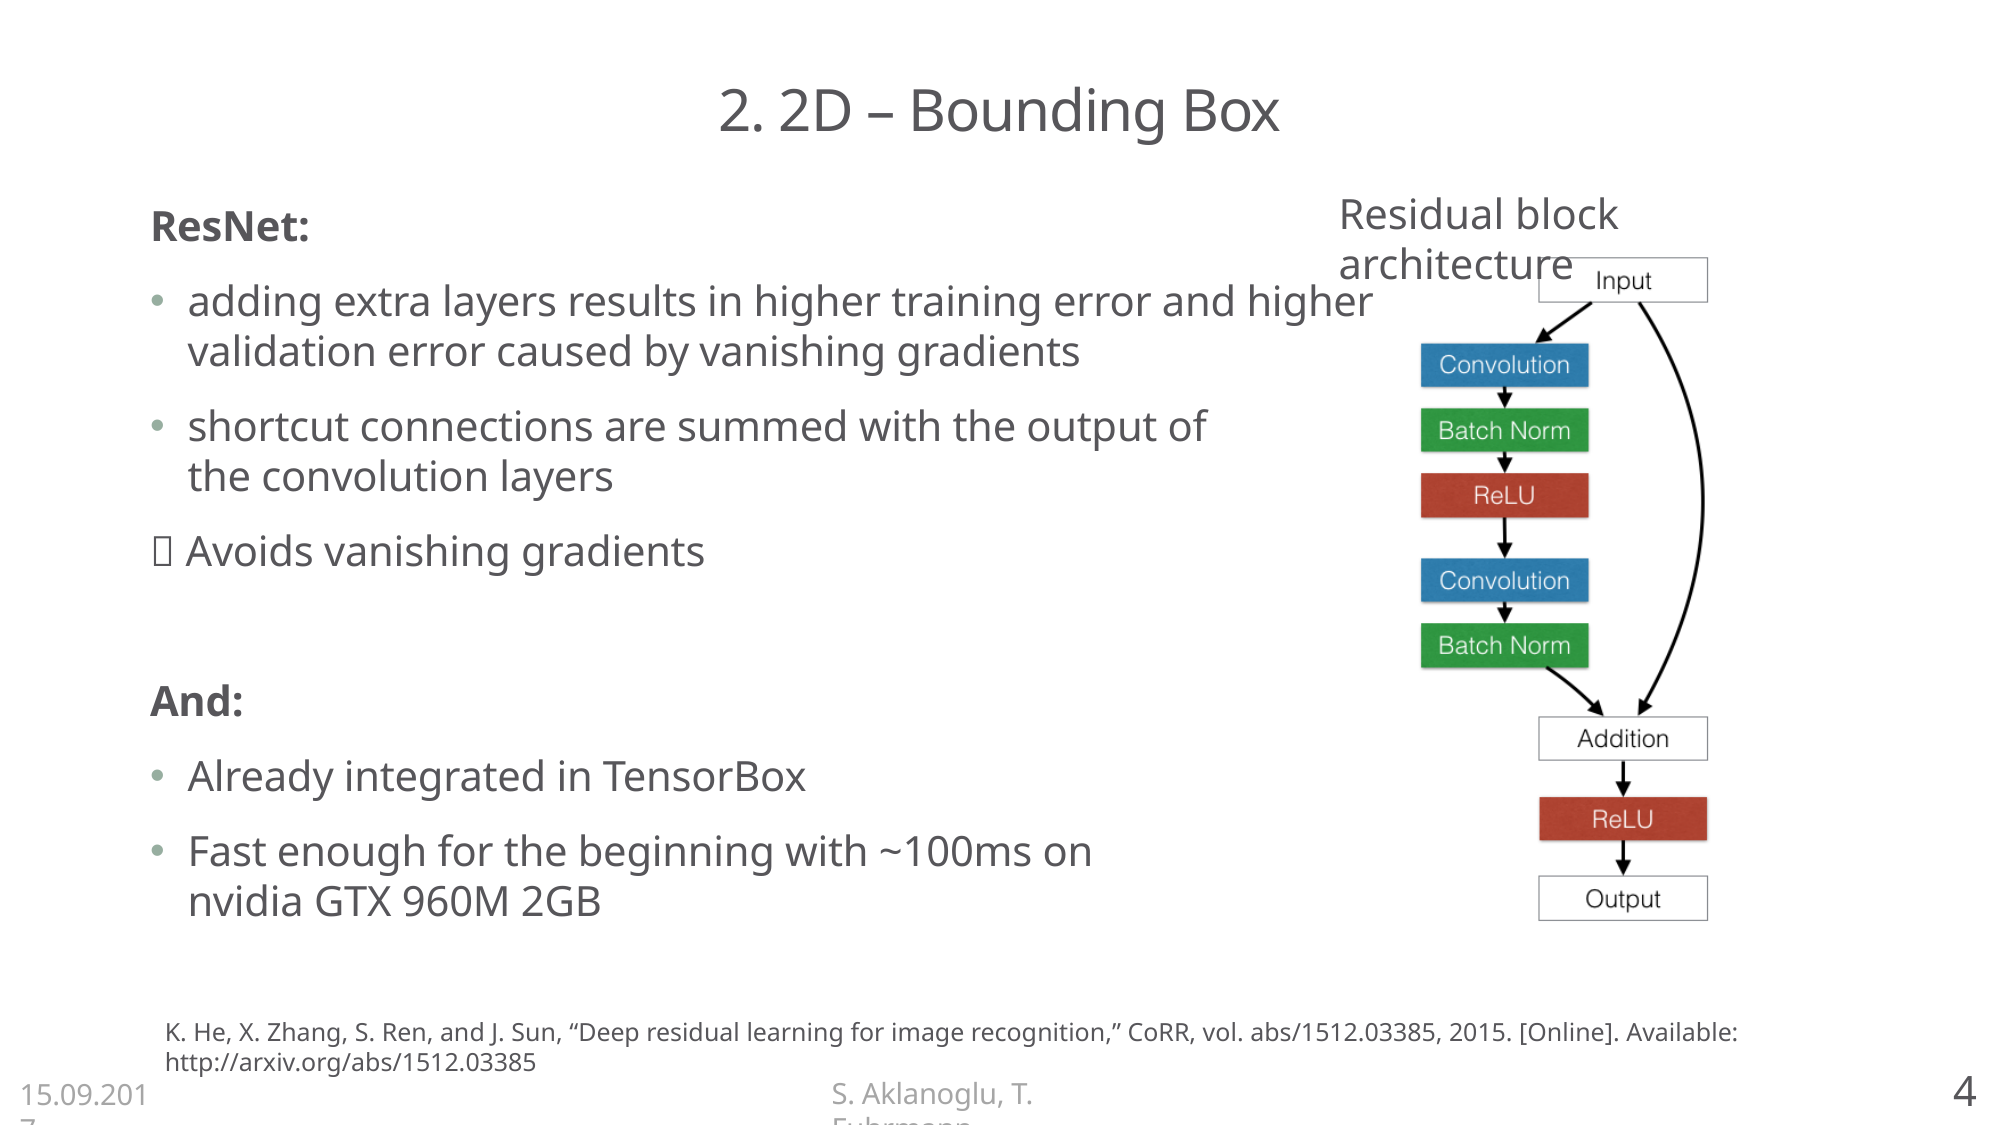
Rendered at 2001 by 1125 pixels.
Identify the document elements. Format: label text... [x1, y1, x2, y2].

picture [1395, 229, 1757, 930]
text_box Residual block architecture [1323, 179, 1850, 295]
text_box K. He, X. Zhang, S. Ren, and J. Sun, “Deep residual learning for image recognition,” CoRR, vol. abs/1512.03385, 2015. [Online]. Available: http://arxiv.org/abs/1512.03385 [150, 1009, 1850, 1084]
list S. Aklanoglu, T. Fuhrmann [831, 1084, 1169, 1111]
text_box 4 [1938, 1057, 1993, 1124]
list ResNet: adding extra layers results in higher training error and higher validation error caused by vanishing gradients shortcut connections are summed with the output of the convolution layers  Avoids vanishing gradients And: Already integrated in TensorBox Fast enough for the beginning with ~100ms on nvidia GTX 960M 2GB [150, 200, 1850, 960]
title 2. 2D – Bounding Box [150, 45, 1850, 180]
list 15.09.2017 [19, 1076, 162, 1118]
